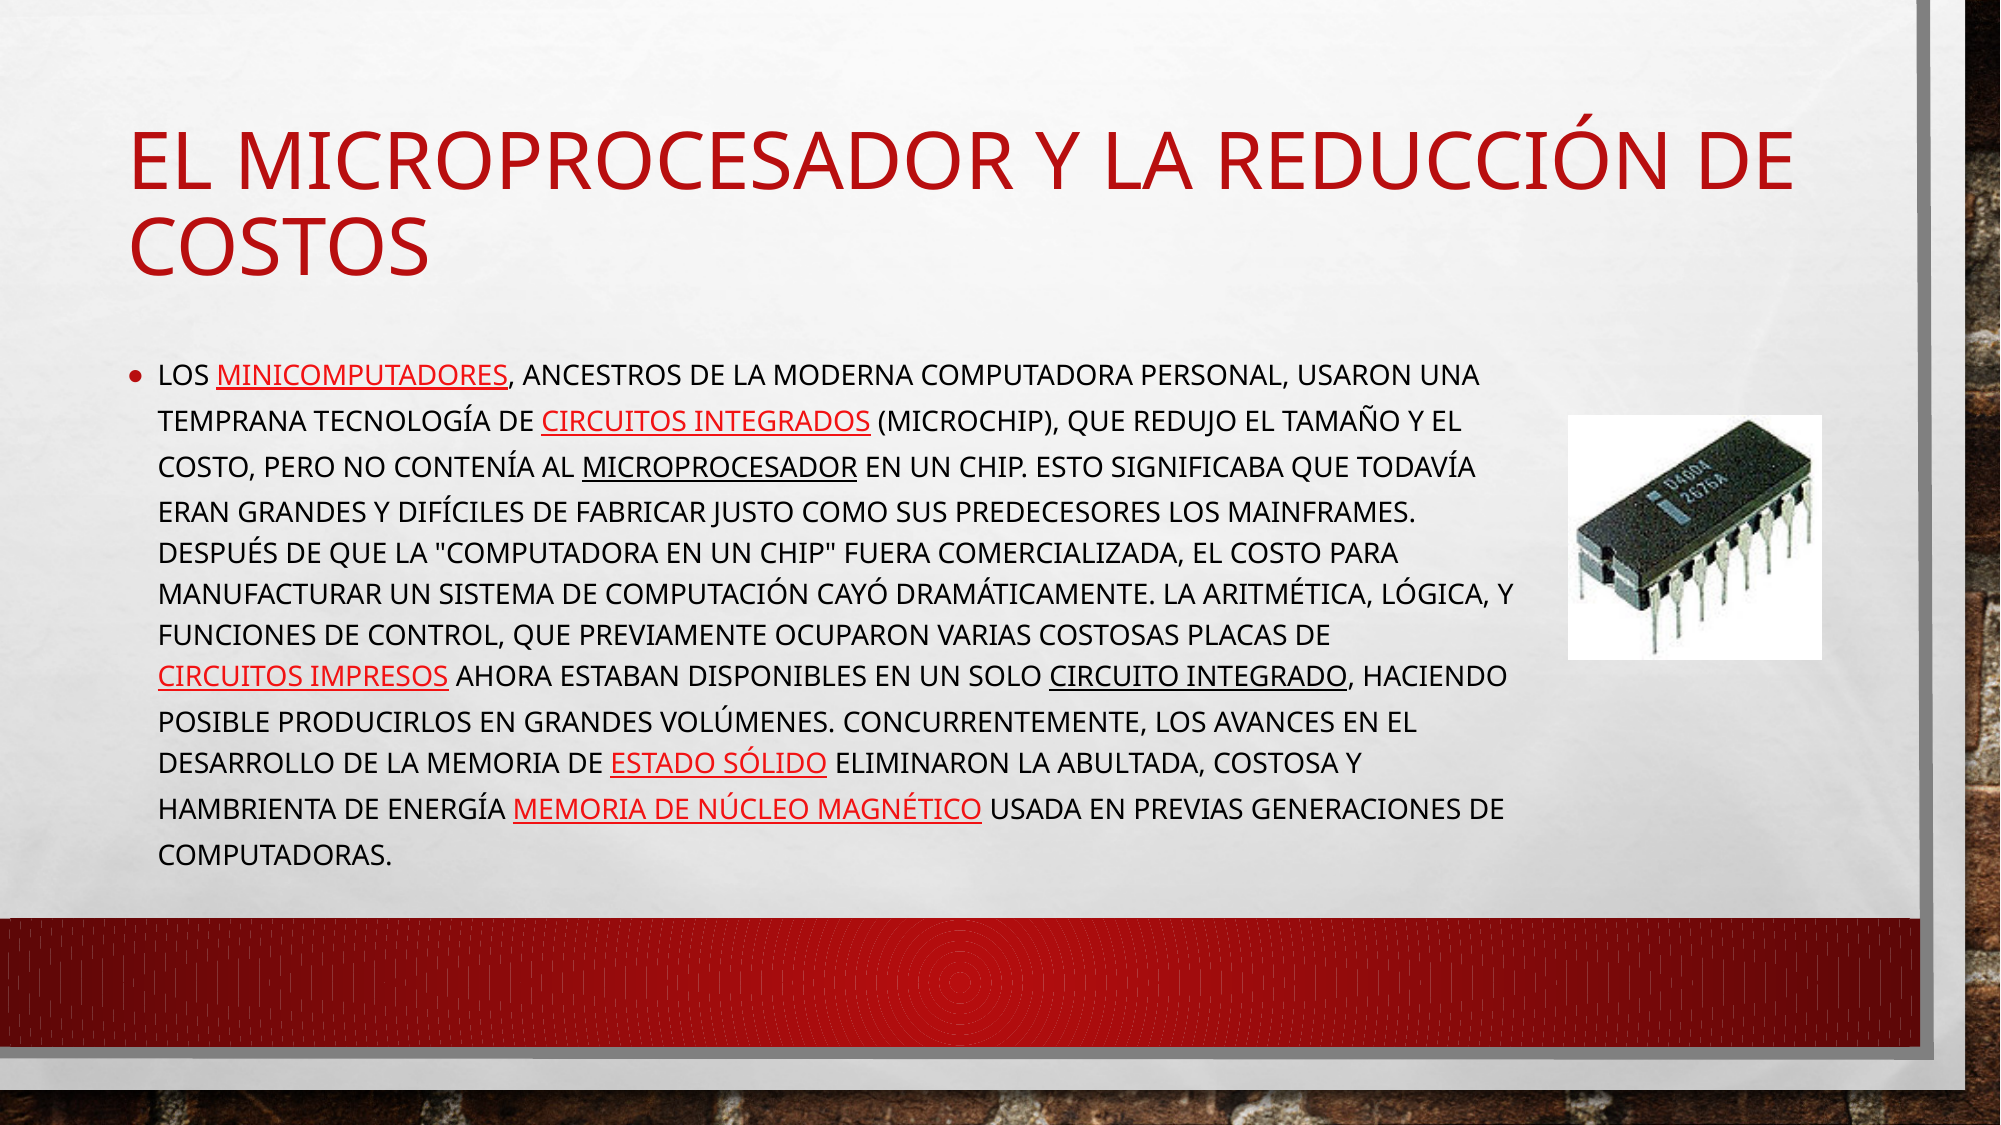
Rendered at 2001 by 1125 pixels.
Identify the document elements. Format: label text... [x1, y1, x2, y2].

picture [0, 0, 2000, 1125]
title El microprocesador y la reducción de costos [112, 112, 1818, 302]
picture [1568, 415, 1822, 660]
list Los minicomputadores, ancestros de la moderna computadora personal, usaron una temprana tecnología de circuitos integrados (microchip), que redujo el tamaño y el costo, pero no contenía al microprocesador en un chip. Esto significaba que todavía eran grandes y difíciles de fabricar justo como sus predecesores los mainframes. Después de que la "computadora en un chip" fuera comercializada, el costo para manufacturar un sistema de computación cayó dramáticamente. La aritmética, lógica, y funciones de control, que previamente ocuparon varias costosas placas de circuitos impresos ahora estaban disponibles en un solo circuito integrado, haciendo posible producirlos en grandes volúmenes. Concurrentemente, los avances en el desarrollo de la memoria de estado sólido eliminaron la abultada, costosa y hambrienta de energía memoria de núcleo magnético usada en previas generaciones de computadoras. [112, 338, 1542, 882]
